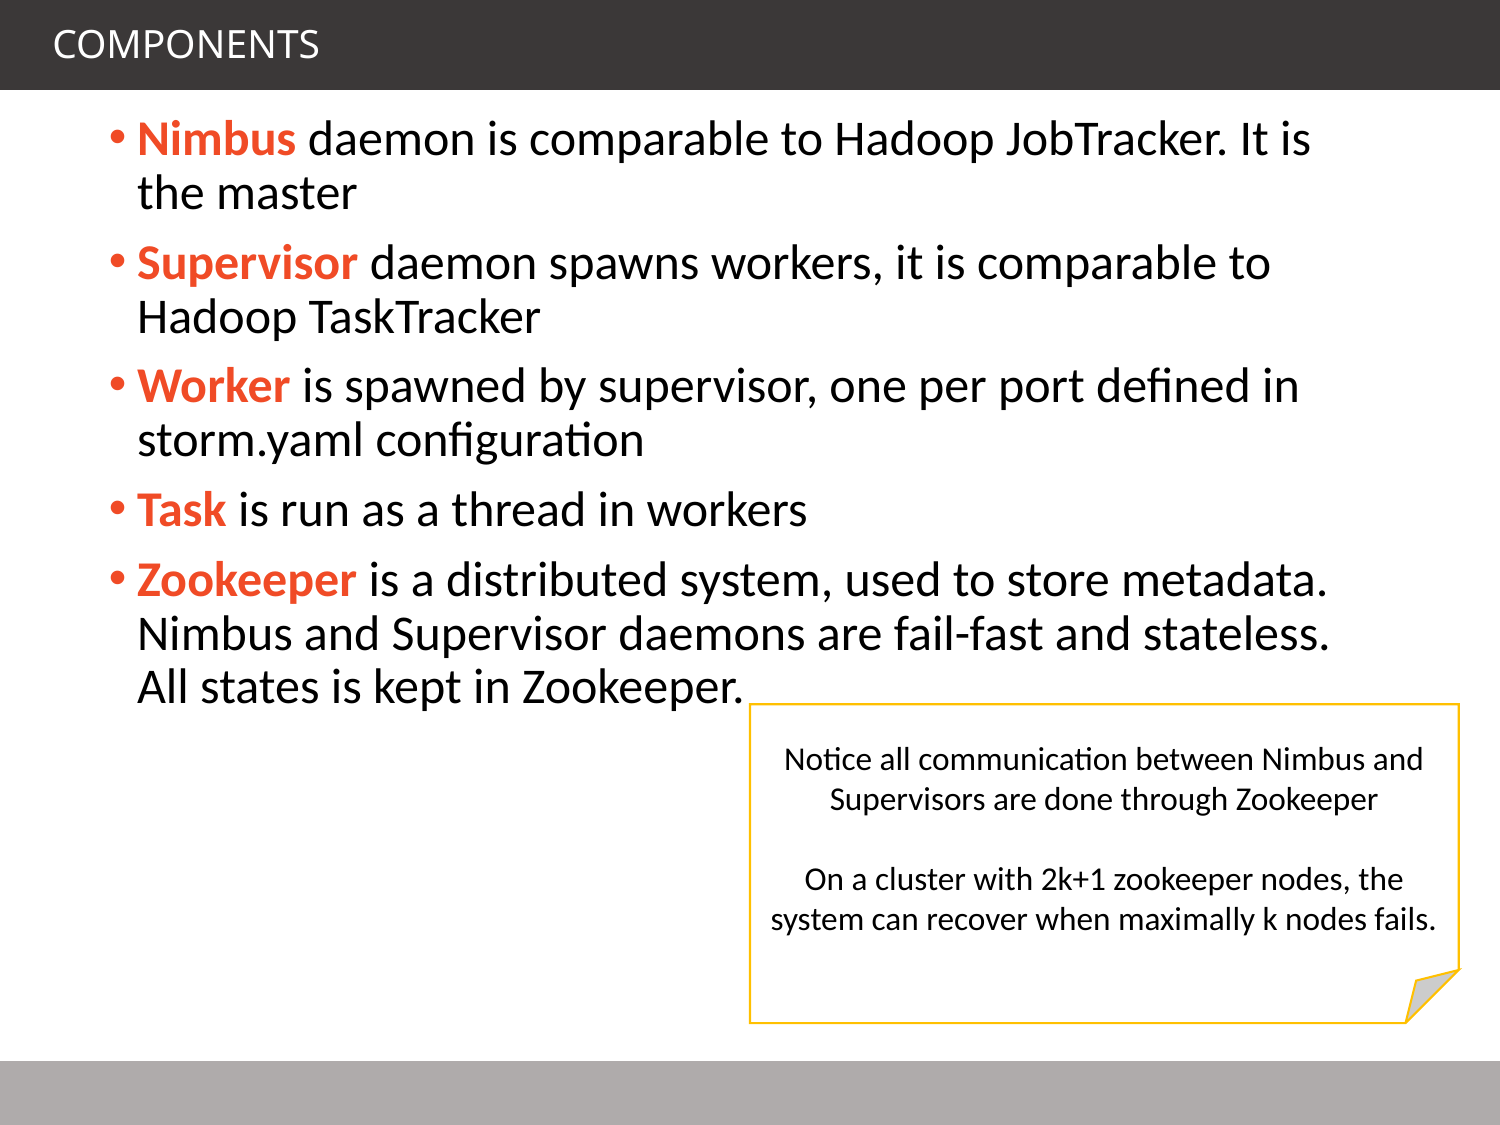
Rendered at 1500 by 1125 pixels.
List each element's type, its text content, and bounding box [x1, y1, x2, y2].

list Nimbus daemon is comparable to Hadoop JobTracker. It is the master Supervisor daemon spawns workers, it is comparable to Hadoop TaskTracker Worker is spawned by supervisor, one per port defined in storm.yaml configuration Task is run as a thread in workers Zookeeper is a distributed system, used to store metadata. Nimbus and Supervisor daemons are fail-fast and stateless. All states is kept in Zookeeper. [93, 104, 1360, 823]
text_box [0, 1060, 1500, 1125]
text_box Notice all communication between Nimbus and Supervisors are done through Zookeeper On a cluster with 2k+1 zookeeper nodes, the system can recover when maximally k nodes fails. [748, 703, 1463, 1025]
text_box COMPONENTS [0, 0, 1500, 91]
